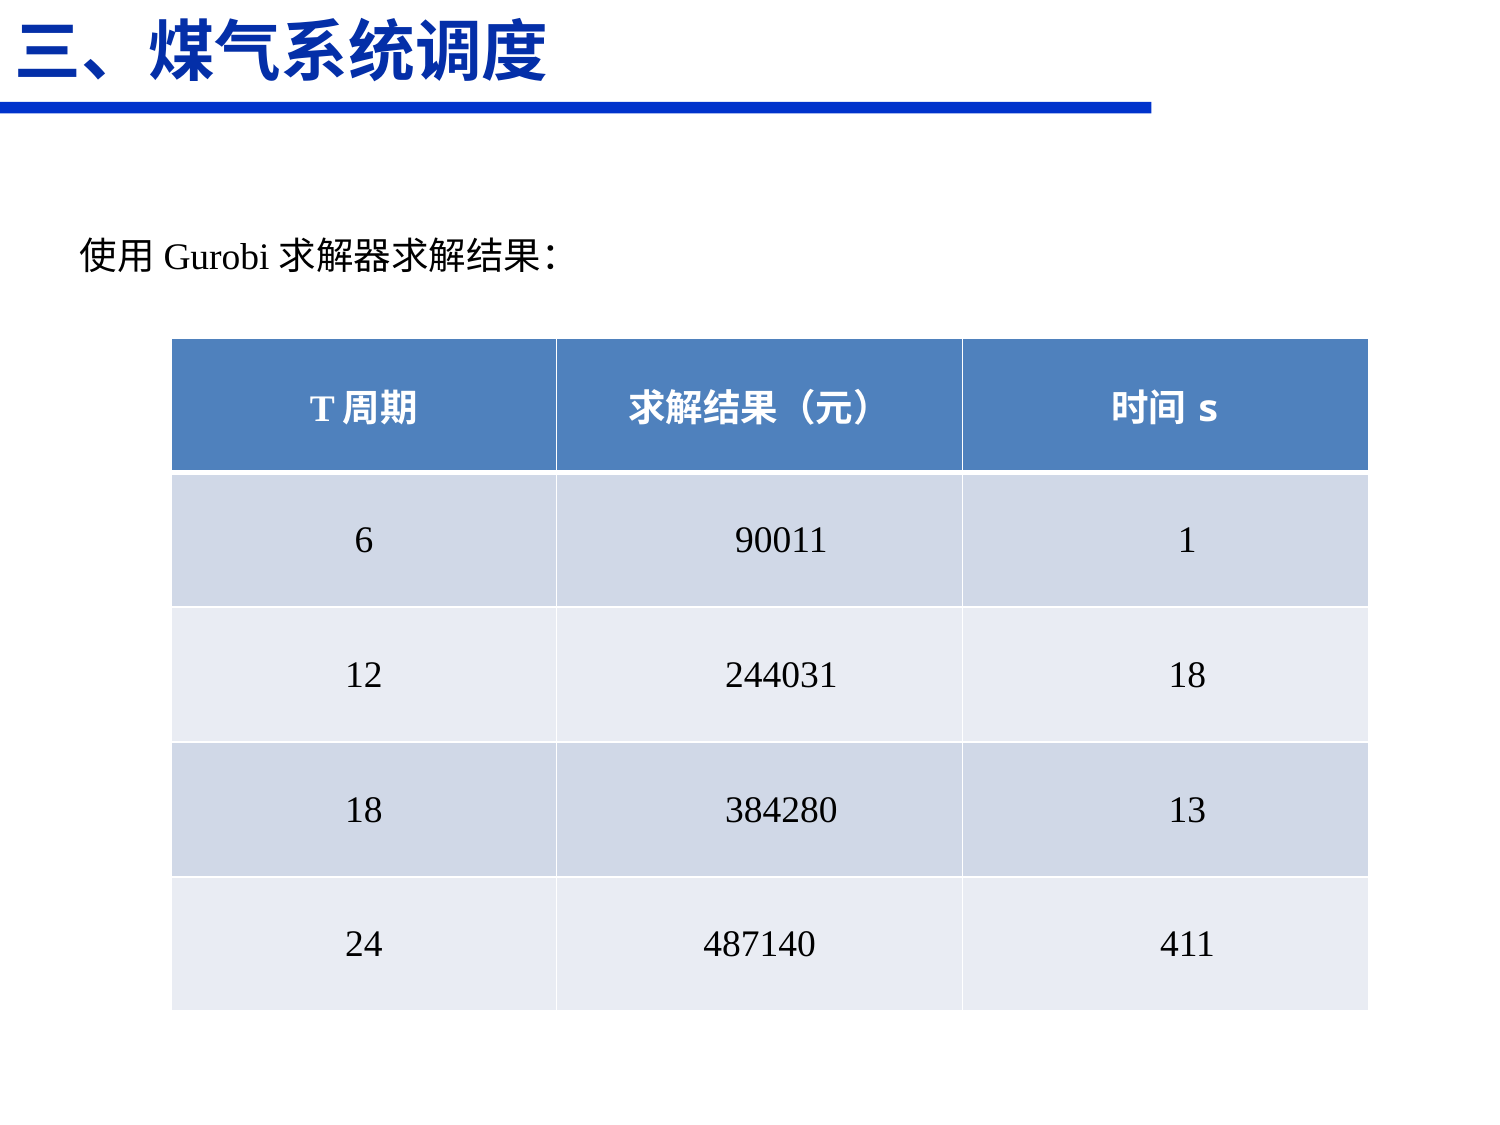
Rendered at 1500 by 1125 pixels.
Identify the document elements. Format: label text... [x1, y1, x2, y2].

table_cell 90011 [557, 475, 962, 606]
table_cell 487140 [557, 878, 962, 1010]
text_box 三、煤气系统调度 [0, 0, 1413, 114]
table_cell 24 [172, 878, 556, 1010]
table_cell 6 [172, 475, 556, 606]
table_header 时间s [963, 339, 1368, 470]
text_box 使用Gurobi求解器求解结果： [64, 224, 610, 285]
table_cell 12 [172, 608, 556, 741]
table_cell 244031 [557, 608, 962, 741]
table_cell 18 [172, 743, 556, 876]
table_cell 1 [963, 475, 1368, 606]
table_cell 384280 [557, 743, 962, 876]
table_cell 411 [963, 878, 1368, 1010]
table_cell 13 [963, 743, 1368, 876]
table_header 求解结果（元） [557, 339, 962, 470]
table_header T周期 [172, 339, 556, 470]
table_cell 18 [963, 608, 1368, 741]
